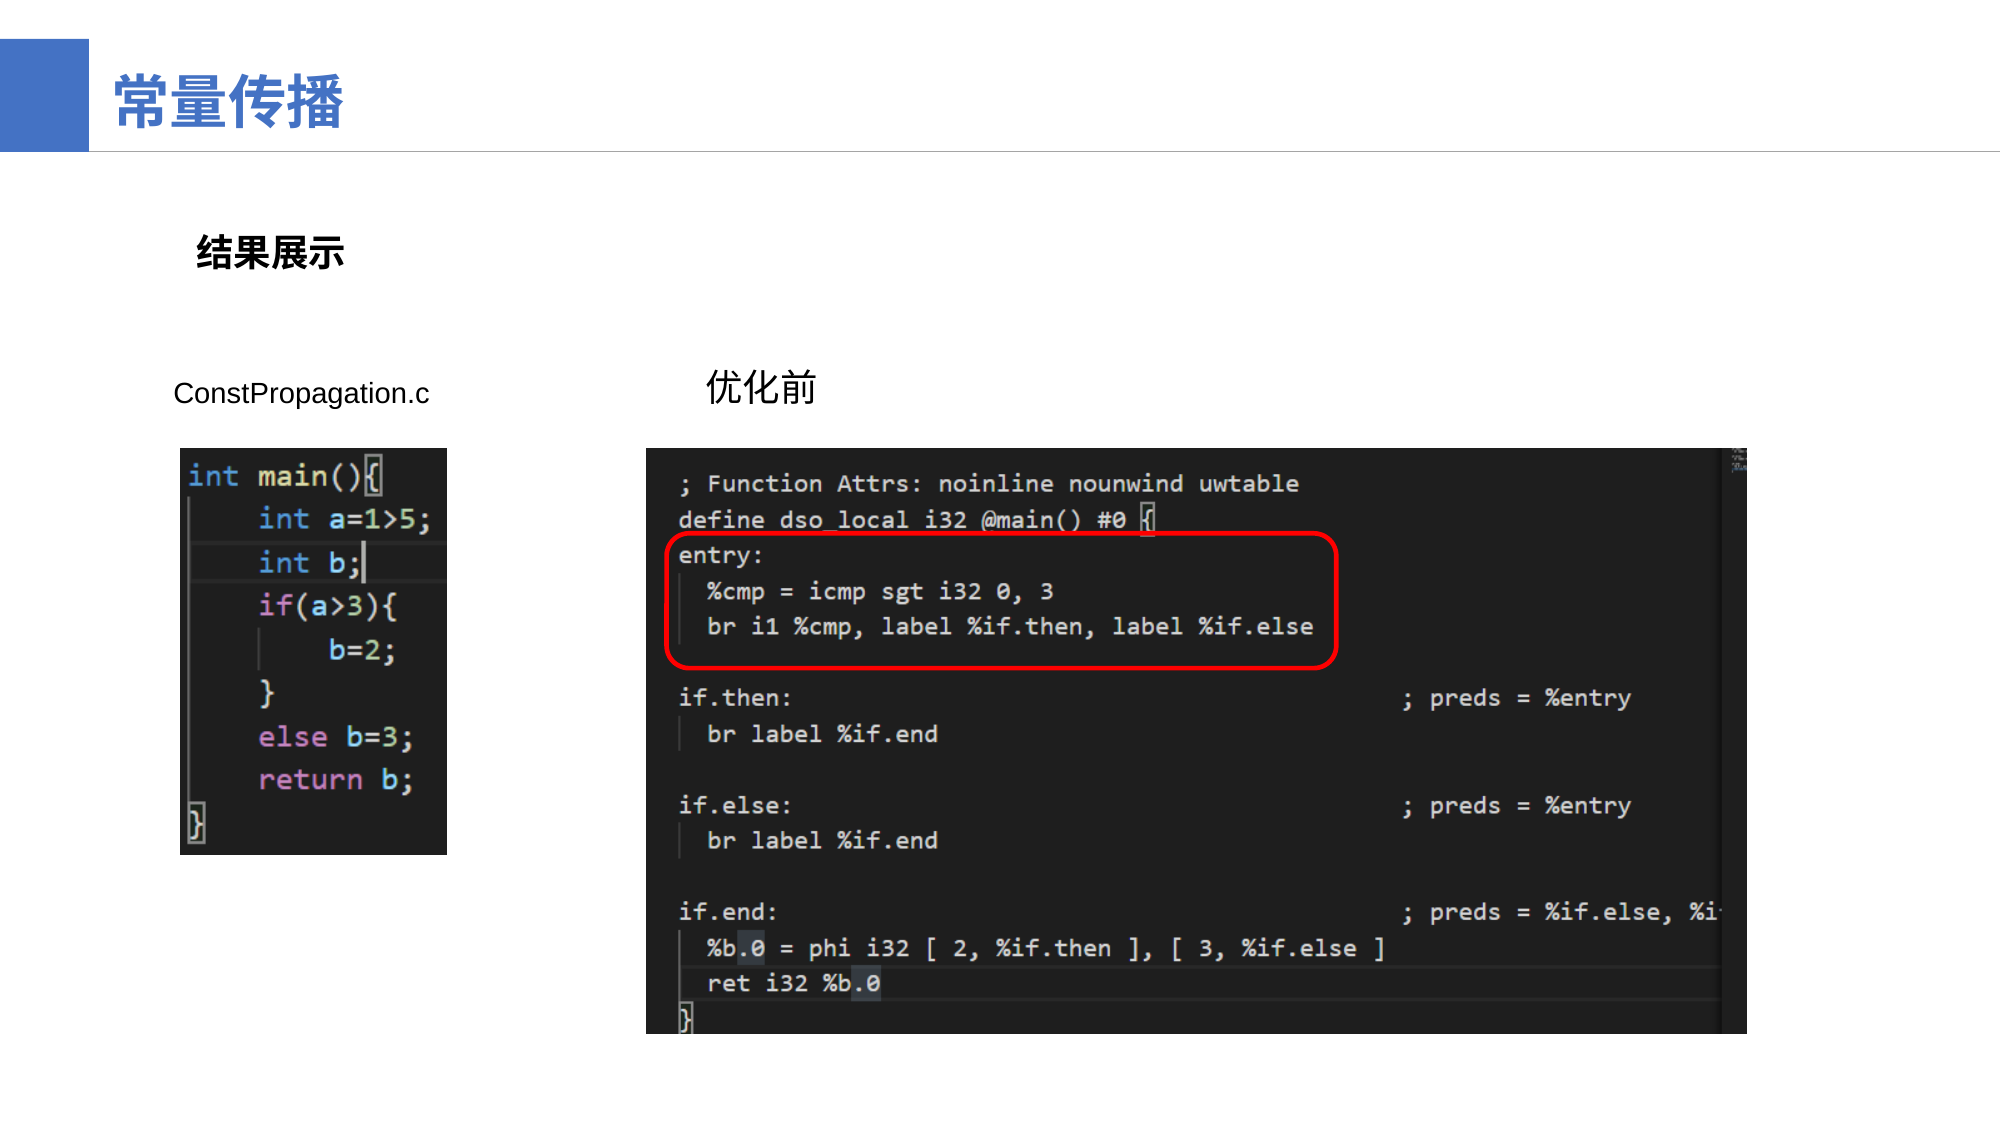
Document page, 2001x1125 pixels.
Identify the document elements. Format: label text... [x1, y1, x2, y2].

text_box ConstPropagation.c [158, 366, 446, 417]
text_box 优化前 [690, 356, 833, 417]
picture [646, 448, 1747, 1034]
picture [180, 448, 447, 855]
list 常量传播 [96, 57, 880, 144]
text_box 结果展示 [181, 221, 361, 281]
